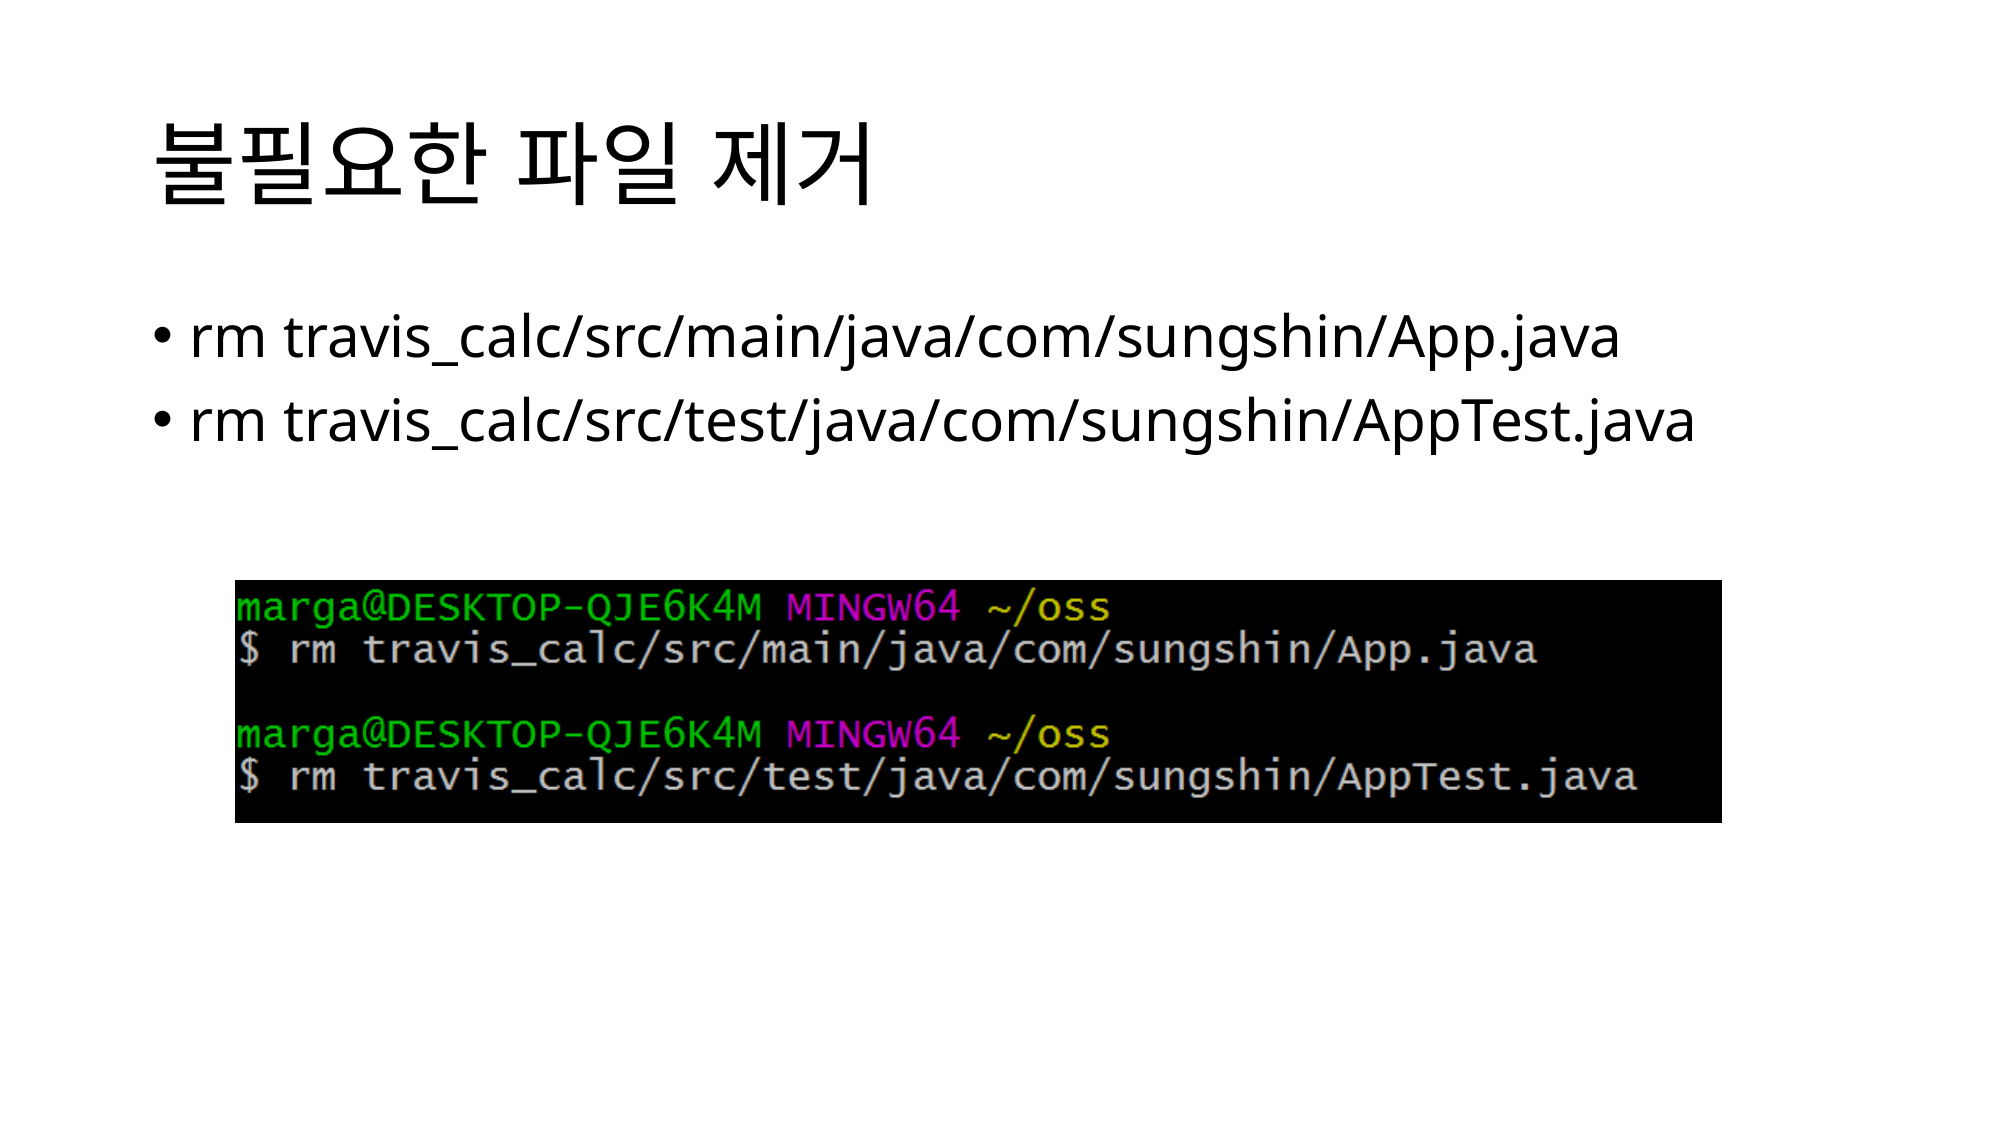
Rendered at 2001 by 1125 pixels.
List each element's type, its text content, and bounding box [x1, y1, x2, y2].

title 불필요한 파일 제거 [137, 59, 1863, 278]
list rm travis_calc/src/main/java/com/sungshin/App.java rm travis_calc/src/test/java/com/sungshin/AppTest.java [137, 299, 1863, 1014]
picture [235, 580, 1722, 824]
